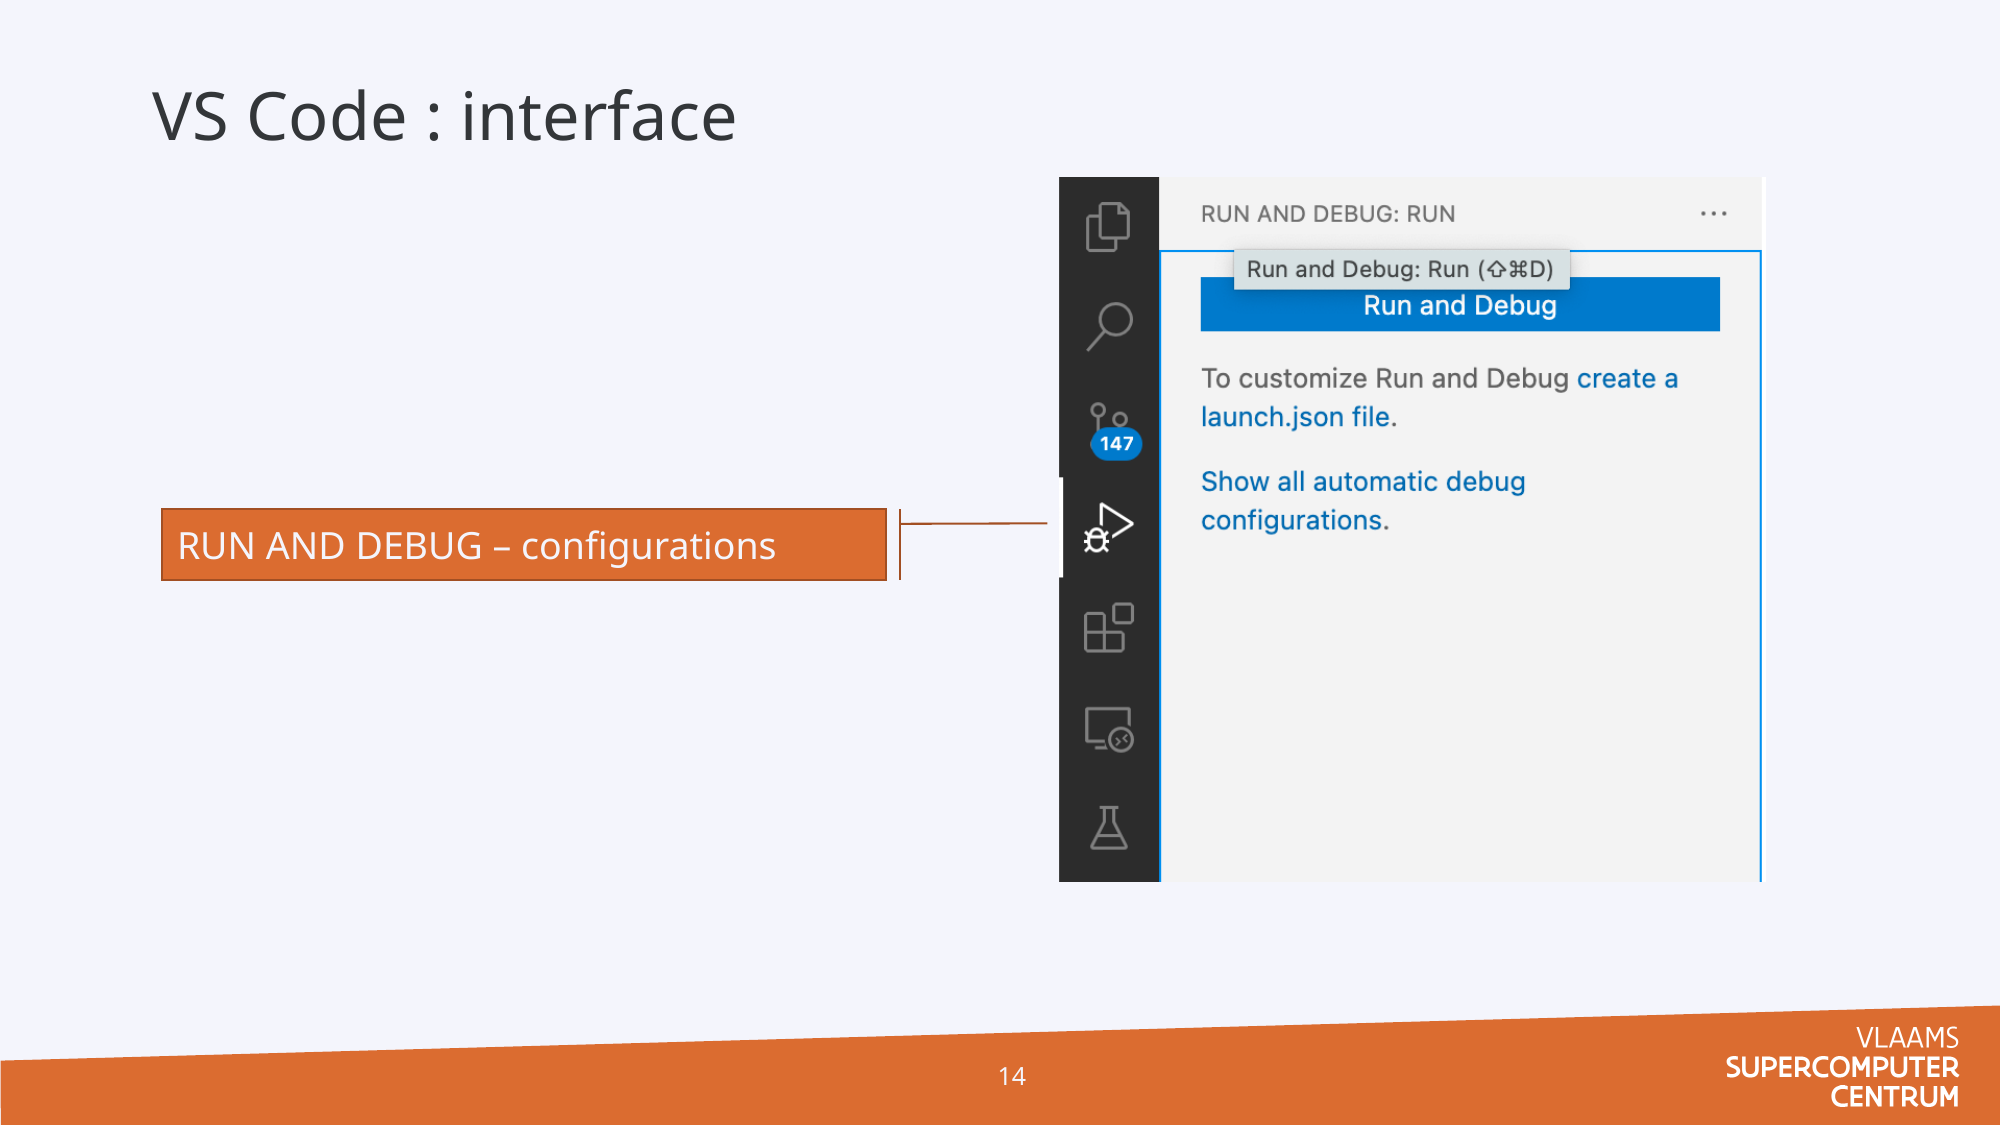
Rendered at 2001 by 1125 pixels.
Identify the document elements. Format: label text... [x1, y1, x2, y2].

title VS Code : interface [137, 75, 1059, 178]
text_box RUN AND DEBUG – configurations [899, 509, 1048, 580]
picture [1725, 1021, 1960, 1117]
text_box RUN AND DEBUG – configurations [161, 508, 887, 581]
picture [1059, 177, 1766, 882]
slide_number 14 [958, 1047, 1042, 1108]
